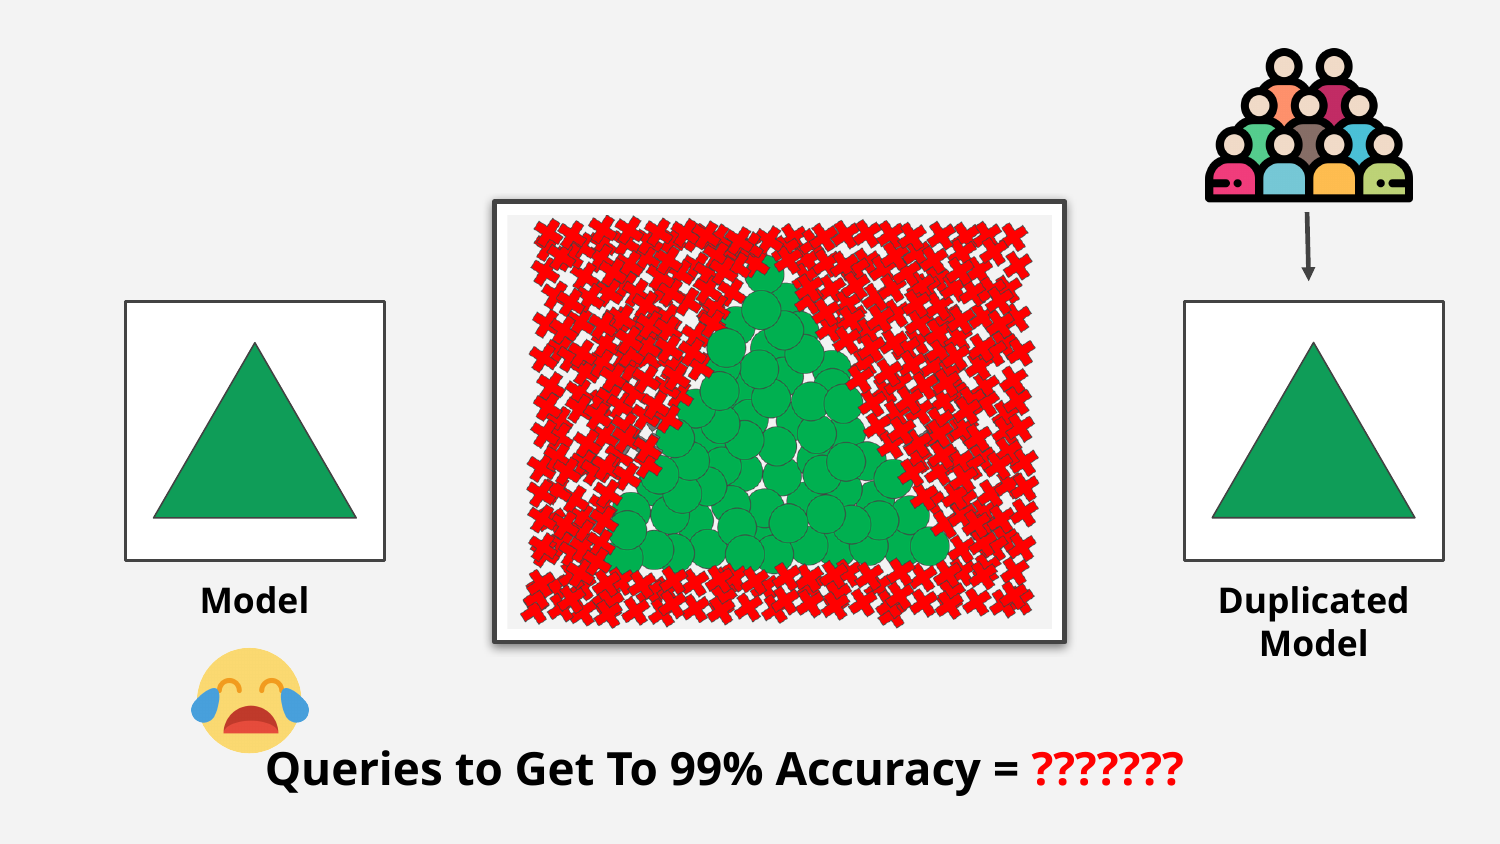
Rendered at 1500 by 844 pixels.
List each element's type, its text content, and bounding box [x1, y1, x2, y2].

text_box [1184, 301, 1444, 624]
text_box [125, 301, 385, 561]
text_box Queries to Get To 99% Accuracy = ??????? [49, 732, 1400, 798]
text_box Model [158, 563, 351, 624]
text_box [494, 201, 1065, 642]
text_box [1204, 20, 1413, 282]
picture [191, 641, 310, 760]
text_box [153, 342, 357, 518]
picture [507, 214, 1053, 629]
